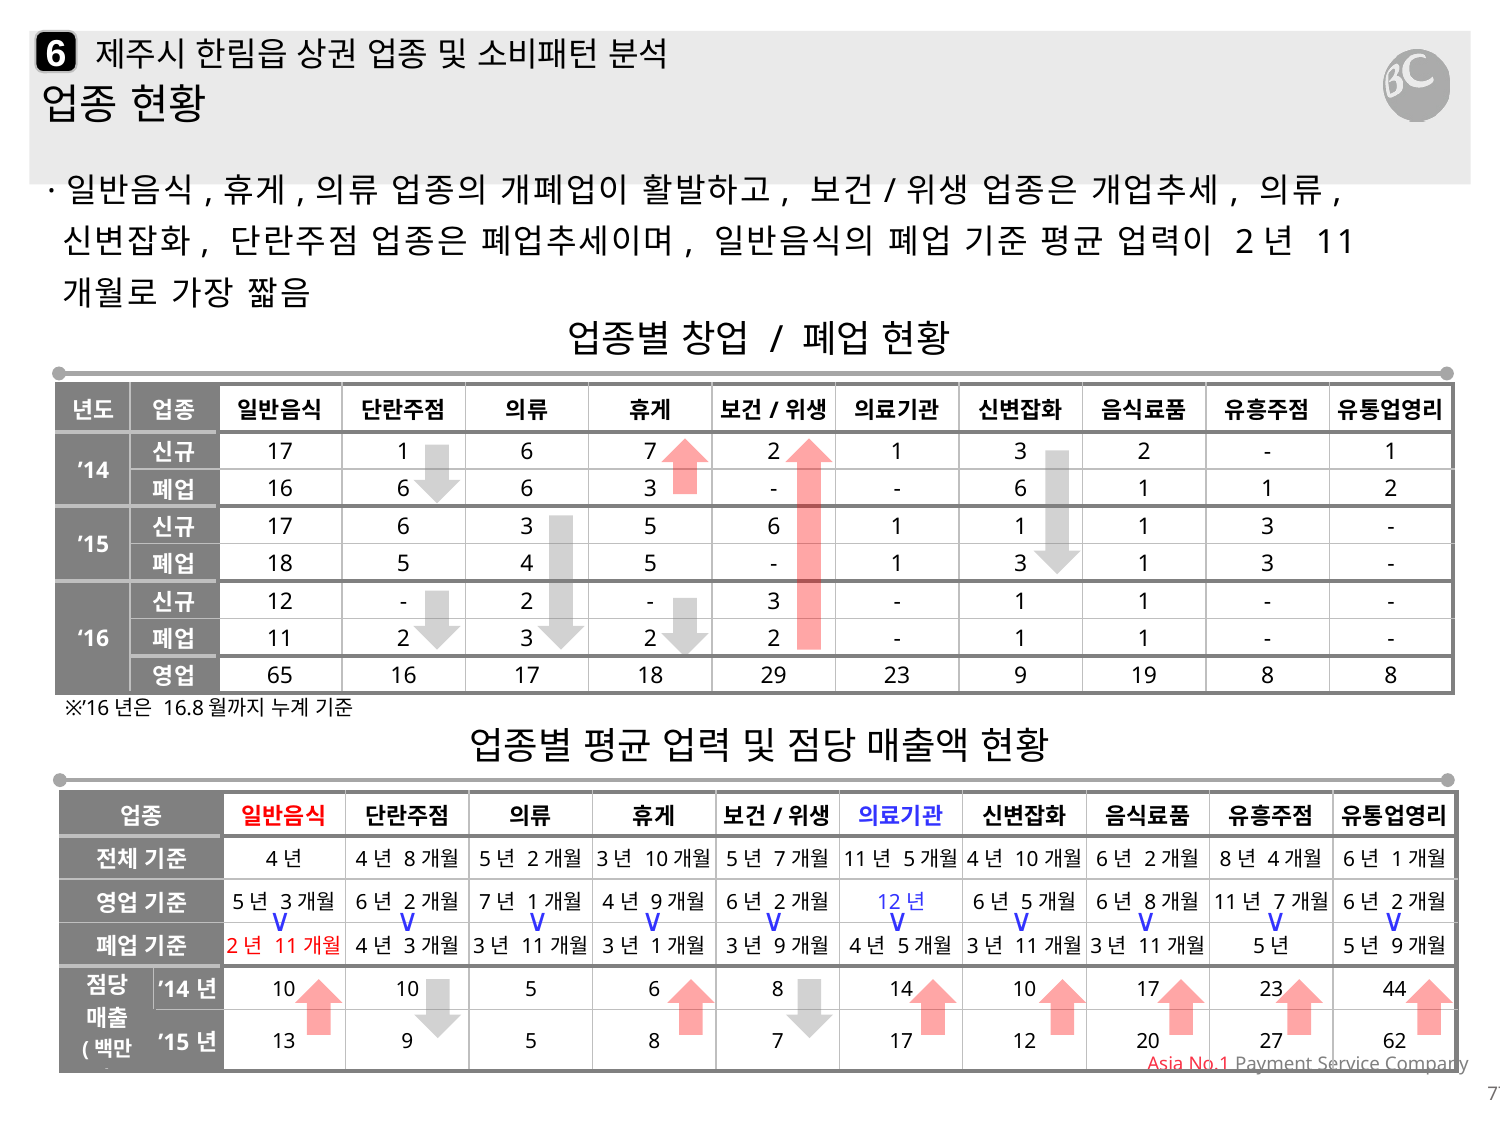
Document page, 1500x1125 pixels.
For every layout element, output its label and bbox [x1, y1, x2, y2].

text_box [1032, 449, 1082, 575]
table_cell [1087, 1010, 1209, 1069]
text_box [383, 905, 431, 939]
text_box [908, 978, 958, 1036]
table_header [131, 386, 216, 430]
table_cell [1210, 968, 1332, 1009]
table_cell [1210, 838, 1332, 878]
table_cell [1075, 1004, 1086, 1009]
table_cell [1207, 544, 1329, 579]
table_header [1207, 386, 1329, 430]
table_cell [589, 470, 711, 504]
table_cell [690, 619, 711, 654]
text_box [413, 978, 463, 1039]
table_cell [220, 508, 341, 543]
table_cell [224, 968, 345, 1009]
table_cell [131, 583, 216, 618]
table_cell [466, 658, 588, 691]
table_cell [1330, 658, 1451, 691]
table_cell [589, 658, 711, 691]
table_cell [59, 508, 129, 579]
table_cell [470, 880, 592, 922]
table_cell [574, 544, 588, 579]
table_cell [470, 923, 592, 964]
table_cell [224, 838, 345, 878]
text_box [784, 437, 834, 651]
table_cell [156, 1010, 220, 1069]
text_box [536, 514, 586, 651]
table_cell [593, 968, 715, 1009]
text_box [294, 978, 344, 1036]
table_cell [466, 583, 548, 618]
table_cell [822, 544, 835, 579]
text_box [1156, 978, 1206, 1036]
table_cell [224, 1010, 345, 1069]
table_cell [1070, 508, 1082, 543]
table_cell [963, 1010, 1086, 1069]
table_cell [1210, 923, 1332, 964]
table_cell [131, 434, 216, 468]
table_cell [1207, 619, 1329, 654]
table_cell [1087, 838, 1209, 878]
table_cell [470, 968, 592, 1009]
table_cell [466, 544, 548, 579]
table_cell [343, 434, 465, 468]
table_cell [131, 508, 216, 543]
table_cell [59, 434, 129, 504]
table_cell [704, 1004, 715, 1009]
table_cell [343, 470, 435, 504]
text_box [997, 905, 1046, 939]
text_box [785, 978, 834, 1039]
table_header [343, 386, 465, 430]
table_cell [1083, 658, 1205, 691]
table_header [466, 386, 588, 430]
table_cell [713, 470, 796, 504]
table_header [713, 386, 835, 430]
text_box [666, 978, 716, 1036]
table_cell [960, 658, 1082, 691]
table_cell [1334, 1010, 1454, 1069]
table_header [470, 794, 592, 834]
table_cell [346, 968, 468, 1009]
table_cell [220, 470, 341, 504]
table_cell [960, 583, 1082, 618]
table_cell [713, 583, 796, 618]
table_cell [1207, 583, 1329, 618]
table_header [963, 794, 1086, 834]
text_box [412, 589, 462, 651]
table_cell [1330, 583, 1451, 618]
table_cell [466, 619, 588, 654]
table_cell [840, 838, 962, 878]
table_cell [220, 619, 341, 654]
table_cell [220, 658, 341, 691]
table_cell [470, 1010, 592, 1069]
table_cell [574, 583, 588, 618]
table_cell [1070, 544, 1082, 550]
table_cell [840, 968, 962, 1009]
table_cell [224, 923, 345, 964]
table_cell [1442, 1004, 1454, 1009]
table_header [836, 386, 958, 430]
table_cell [713, 619, 835, 654]
table_cell [589, 619, 680, 654]
text_box [58, 320, 1459, 361]
table_cell [589, 434, 711, 468]
table_cell [713, 508, 796, 543]
table_cell [589, 544, 711, 579]
table_cell [343, 619, 465, 654]
title [41, 33, 1376, 79]
table_cell [1087, 880, 1209, 922]
table_cell [1210, 1010, 1332, 1069]
table_cell [836, 508, 958, 543]
table_cell [1210, 880, 1332, 922]
table_cell [960, 508, 1044, 543]
table_cell [220, 434, 341, 468]
table_cell [131, 658, 216, 691]
table_cell [466, 508, 588, 543]
table_cell [713, 544, 796, 579]
table_cell [343, 544, 465, 579]
table_cell [717, 880, 839, 922]
table_cell [963, 838, 1086, 878]
text_box [1274, 978, 1324, 1036]
table_cell [593, 838, 715, 878]
table_cell [343, 658, 465, 691]
table_cell [1330, 470, 1451, 504]
table_cell [713, 434, 835, 468]
text_box [513, 905, 561, 939]
text_box [629, 905, 677, 939]
table_cell [466, 470, 588, 504]
table_cell [346, 838, 468, 878]
table_cell [346, 923, 468, 964]
table_header [63, 794, 220, 834]
table_cell [836, 619, 958, 654]
table_cell [717, 1010, 839, 1069]
table_header [59, 386, 129, 430]
table_cell [470, 838, 592, 878]
text_box [64, 697, 514, 720]
text_box [1370, 905, 1418, 939]
picture [1383, 49, 1450, 122]
table_cell [836, 434, 958, 468]
table_cell [131, 544, 216, 579]
table_cell [1330, 508, 1451, 543]
table_cell [1087, 968, 1209, 1009]
text_box [33, 28, 79, 75]
table_cell [717, 923, 839, 964]
table_cell [963, 968, 1086, 1009]
table_cell [1083, 434, 1205, 468]
table_header [960, 386, 1082, 430]
table_cell [1334, 968, 1454, 1009]
table_cell [717, 968, 839, 1009]
table_cell [840, 1010, 962, 1069]
table_cell [1083, 619, 1205, 654]
table_header [220, 386, 341, 430]
table_header [840, 794, 962, 834]
table_cell [822, 470, 835, 504]
table_cell [1083, 583, 1205, 618]
table_cell [960, 434, 1082, 468]
table_header [1330, 386, 1451, 430]
table_cell [960, 544, 1082, 579]
table_cell [1083, 470, 1205, 504]
table_cell [63, 968, 153, 1069]
table_cell [963, 880, 1086, 922]
text_box [1038, 978, 1087, 1036]
table_cell [343, 508, 465, 543]
table_cell [1207, 470, 1329, 504]
table_cell [1083, 508, 1205, 543]
table_cell [836, 544, 958, 579]
text_box [749, 905, 798, 939]
text_box [660, 437, 710, 495]
table_cell [1334, 880, 1454, 922]
text_box [35, 178, 1469, 297]
table_header [1087, 794, 1209, 834]
table_cell [466, 434, 588, 468]
text_box [1251, 905, 1300, 939]
table_cell [59, 583, 129, 691]
text_box [660, 597, 710, 658]
text_box [412, 443, 462, 504]
table_cell [589, 583, 711, 618]
table_cell [343, 583, 465, 618]
table_cell [63, 880, 220, 922]
table_cell [960, 619, 1082, 654]
table_cell [593, 880, 715, 922]
table_cell [1330, 619, 1451, 654]
table_cell [836, 658, 958, 691]
table_cell [131, 470, 216, 504]
table_cell [960, 470, 1044, 504]
table_cell [822, 583, 835, 618]
table_cell [593, 923, 715, 964]
text_box [873, 905, 922, 939]
table_header [346, 794, 468, 834]
table_header [1083, 386, 1205, 430]
table_cell [1334, 923, 1454, 964]
table_cell [1330, 544, 1451, 579]
table_cell [963, 923, 1086, 964]
table_cell [1087, 923, 1209, 964]
table_cell [589, 508, 711, 543]
text_box [59, 726, 1460, 768]
table_cell [840, 923, 962, 964]
table_cell [1083, 544, 1205, 579]
table_cell [1070, 470, 1082, 504]
table_header [1334, 794, 1454, 834]
table_cell [840, 880, 962, 922]
text_box [1122, 905, 1170, 939]
table_cell [63, 838, 220, 878]
table_cell [713, 658, 835, 691]
table_cell [836, 583, 958, 618]
table_cell [63, 923, 220, 964]
table_cell [154, 968, 220, 1009]
table_cell [717, 838, 839, 878]
table_cell [346, 880, 468, 922]
table_cell [439, 470, 465, 504]
table_cell [220, 544, 341, 579]
table_header [717, 794, 839, 834]
list [41, 83, 1376, 131]
table_cell [836, 470, 958, 504]
table_header [224, 794, 345, 834]
table_cell [593, 1010, 715, 1069]
table_header [589, 386, 711, 430]
table_cell [220, 583, 341, 618]
text_box [1404, 978, 1454, 1036]
table_cell [131, 619, 216, 654]
table_header [593, 794, 715, 834]
table_cell [346, 1010, 468, 1069]
table_cell [822, 508, 835, 543]
table_cell [1330, 434, 1451, 468]
text_box [256, 905, 304, 939]
table_cell [224, 880, 345, 922]
table_cell [1207, 508, 1329, 543]
table_header [1210, 794, 1332, 834]
table_cell [1334, 838, 1454, 878]
table_cell [1207, 658, 1329, 691]
table_cell [1207, 434, 1329, 468]
